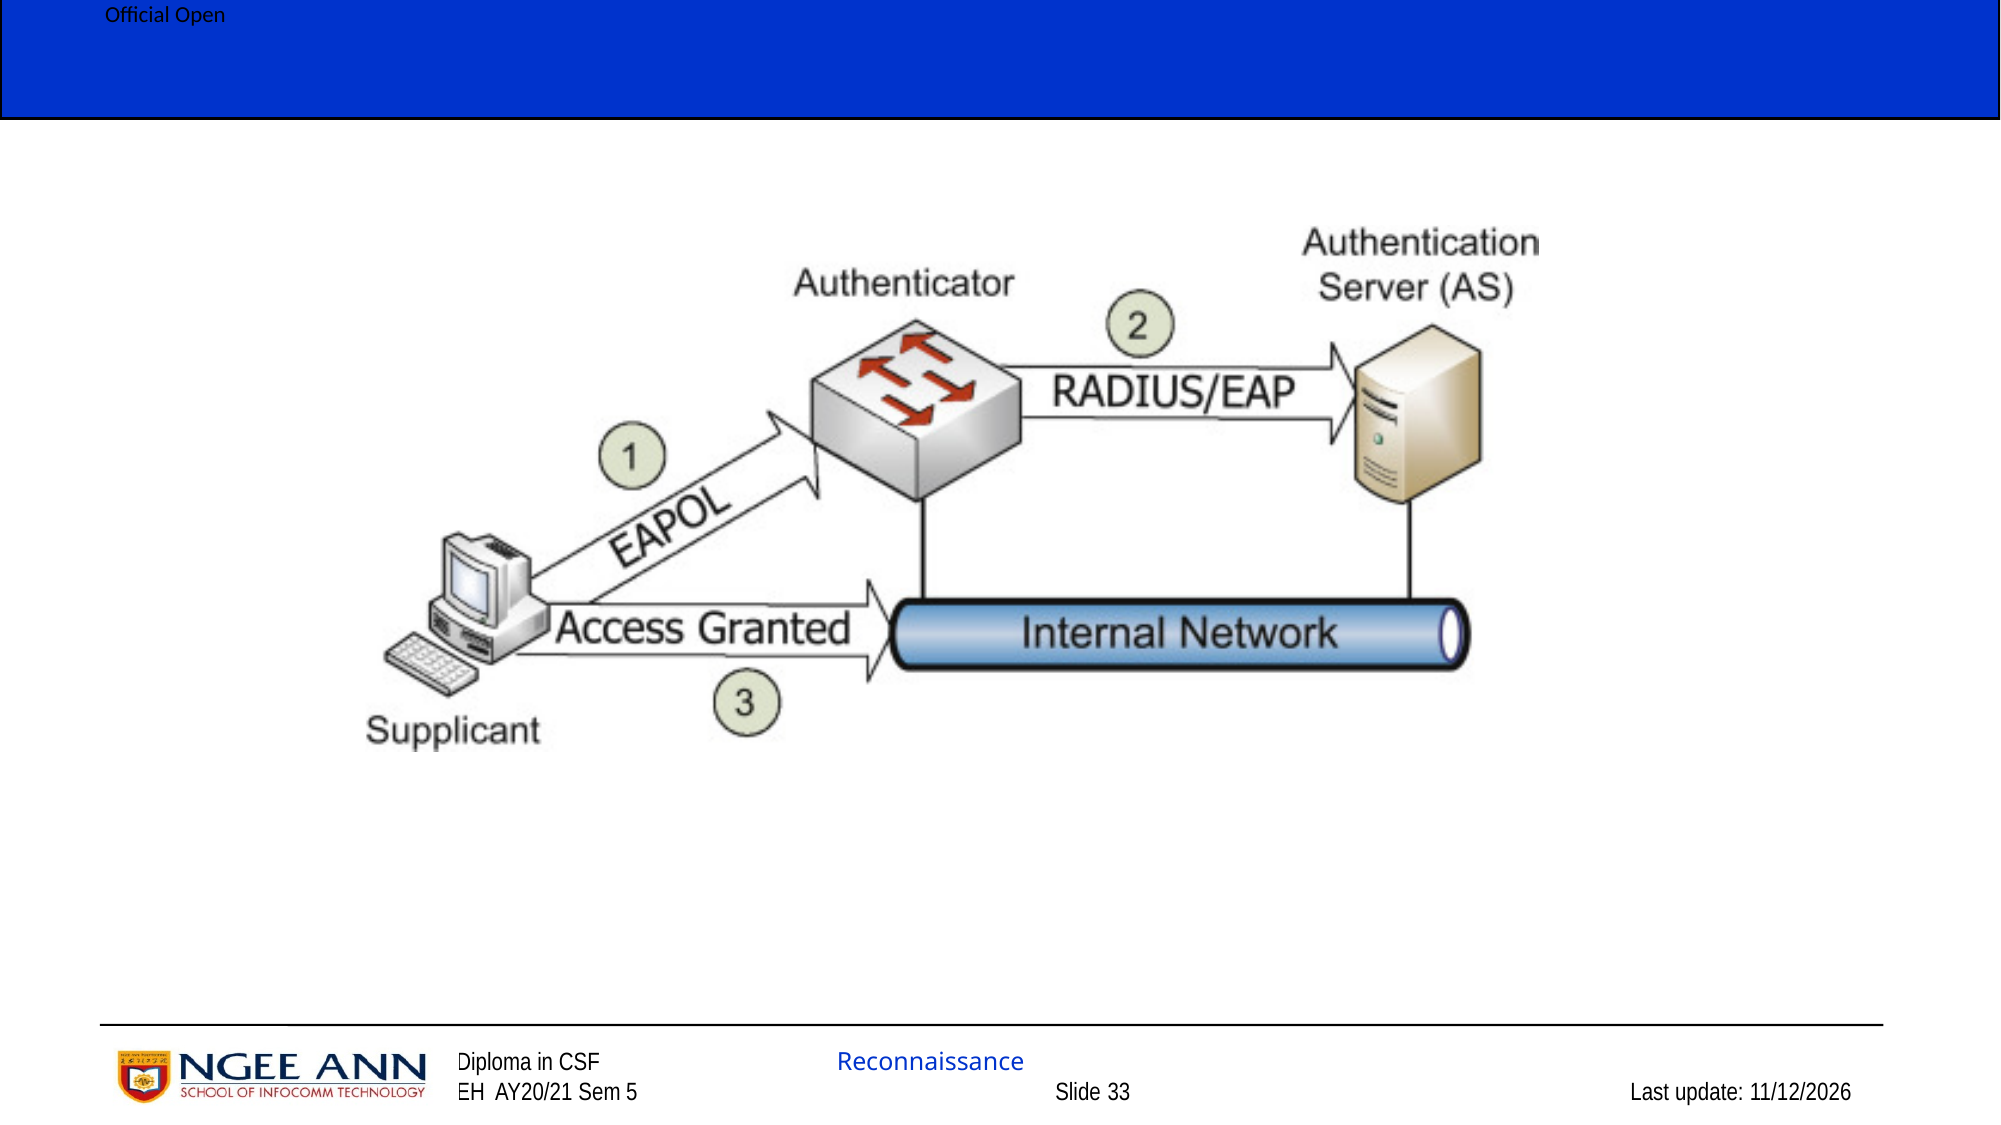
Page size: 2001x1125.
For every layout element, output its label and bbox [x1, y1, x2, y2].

picture [364, 225, 1539, 752]
picture [83, 1028, 459, 1125]
